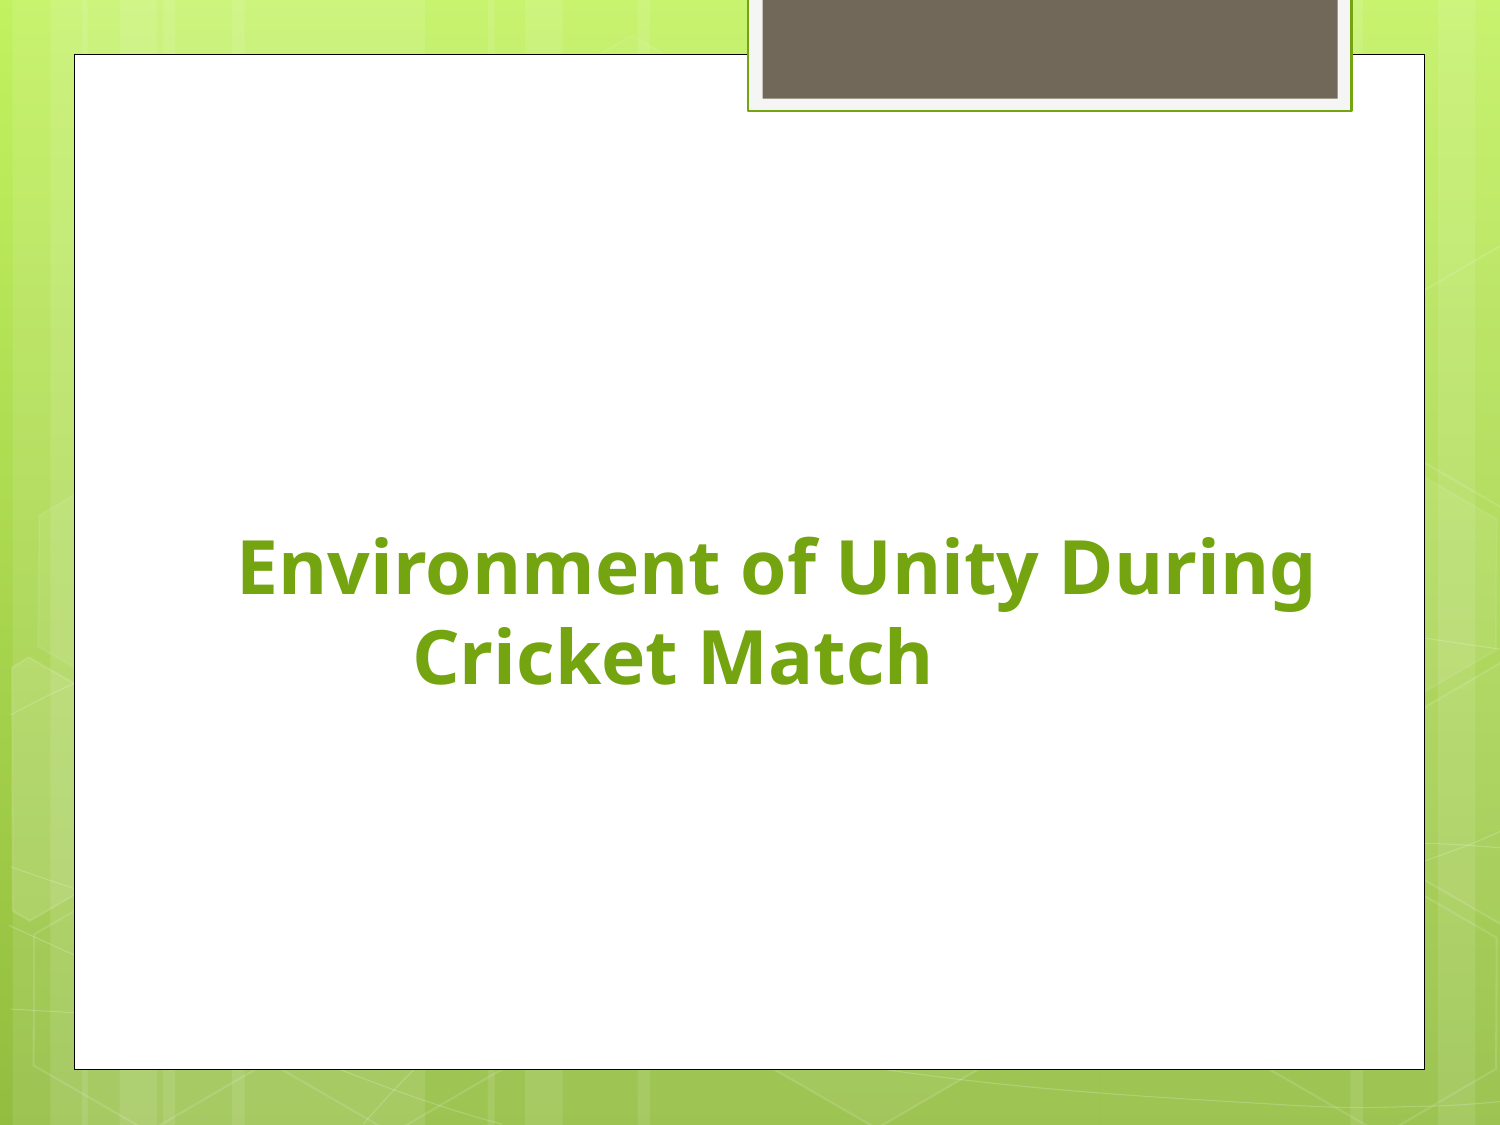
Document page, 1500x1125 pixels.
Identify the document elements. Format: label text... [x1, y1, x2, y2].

text_box Environment of Unity During Cricket Match [221, 512, 1334, 708]
